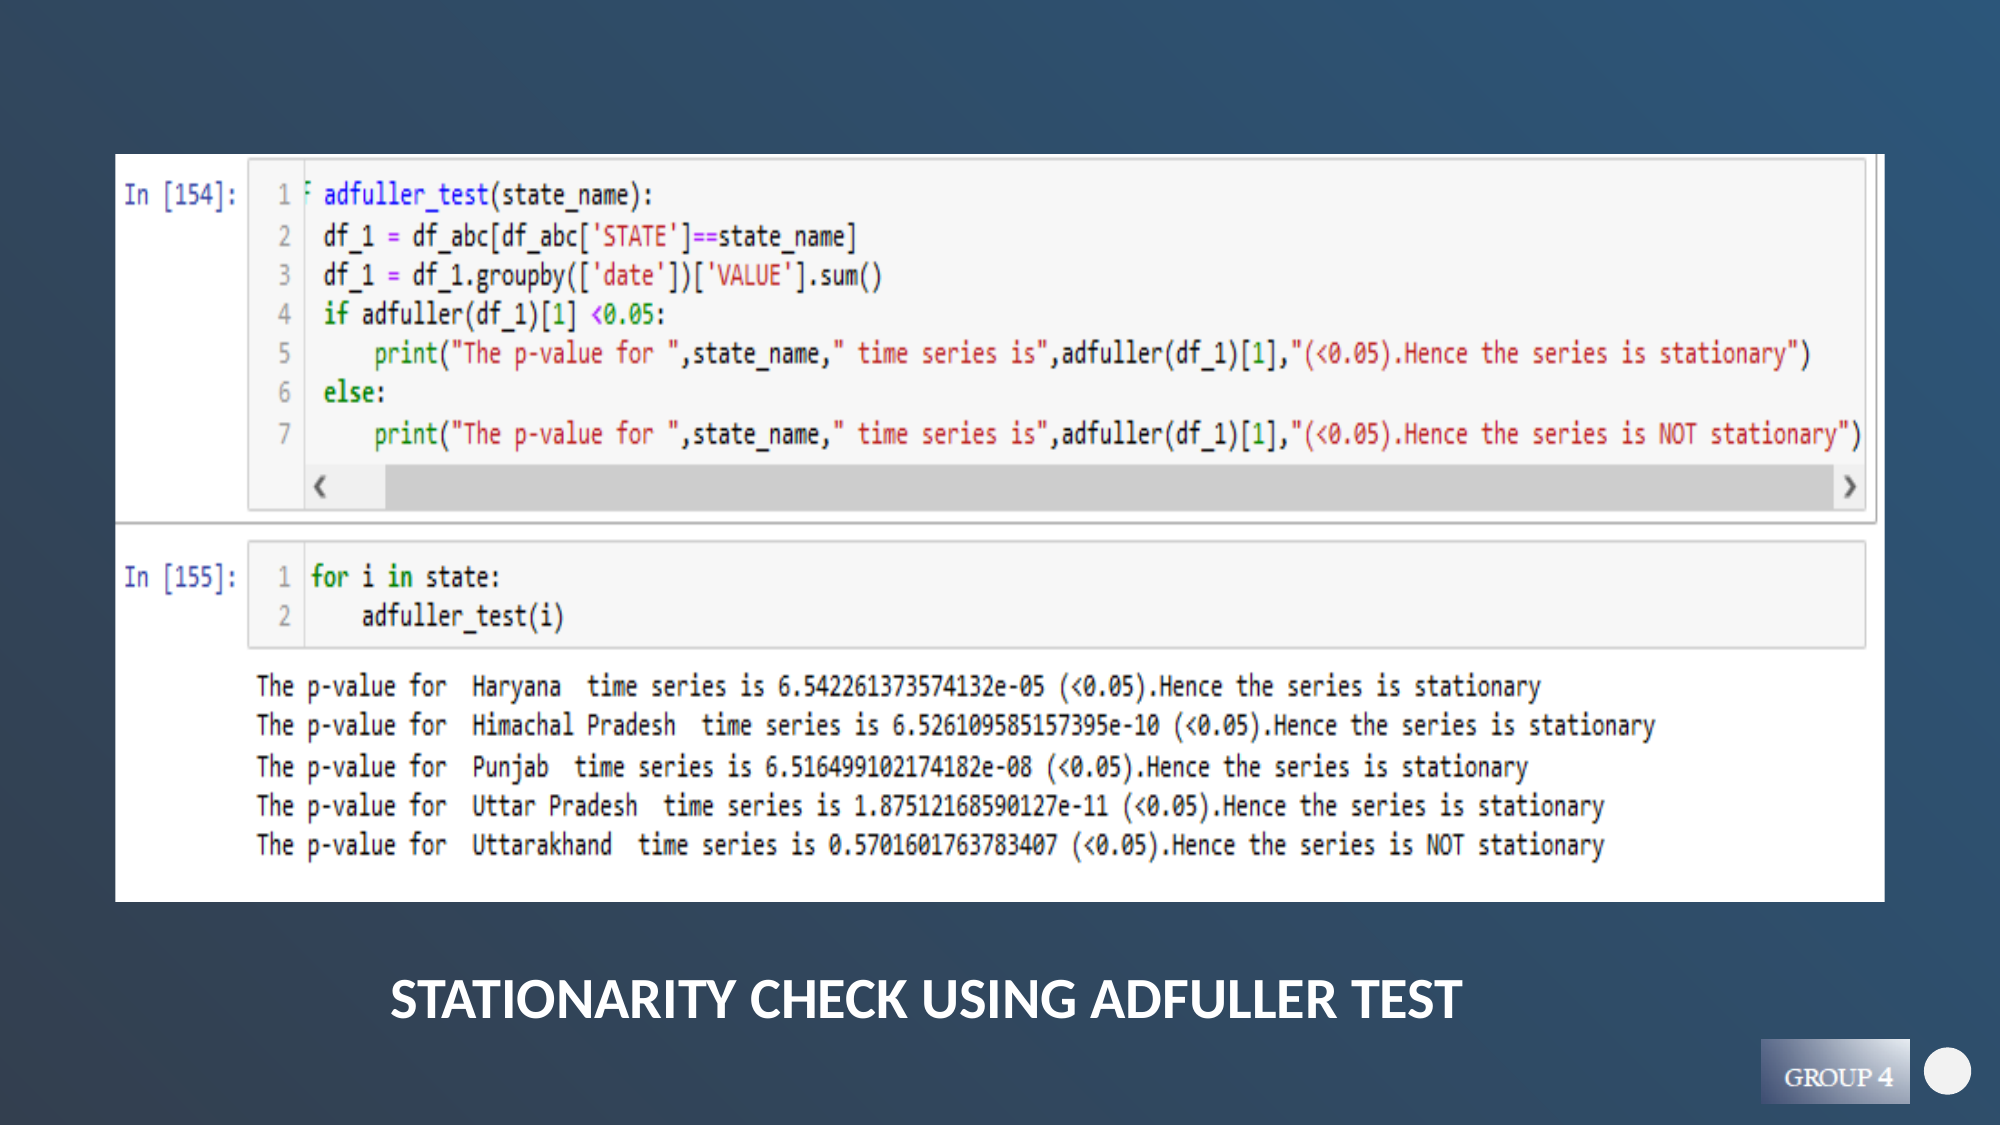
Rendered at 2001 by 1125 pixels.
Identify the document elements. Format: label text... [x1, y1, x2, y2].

list STATIONARITY CHECK USING ADFULLER TEST [390, 967, 1610, 1048]
picture [115, 154, 1885, 902]
picture [1761, 1039, 1910, 1104]
slide_number [1923, 1047, 1972, 1095]
